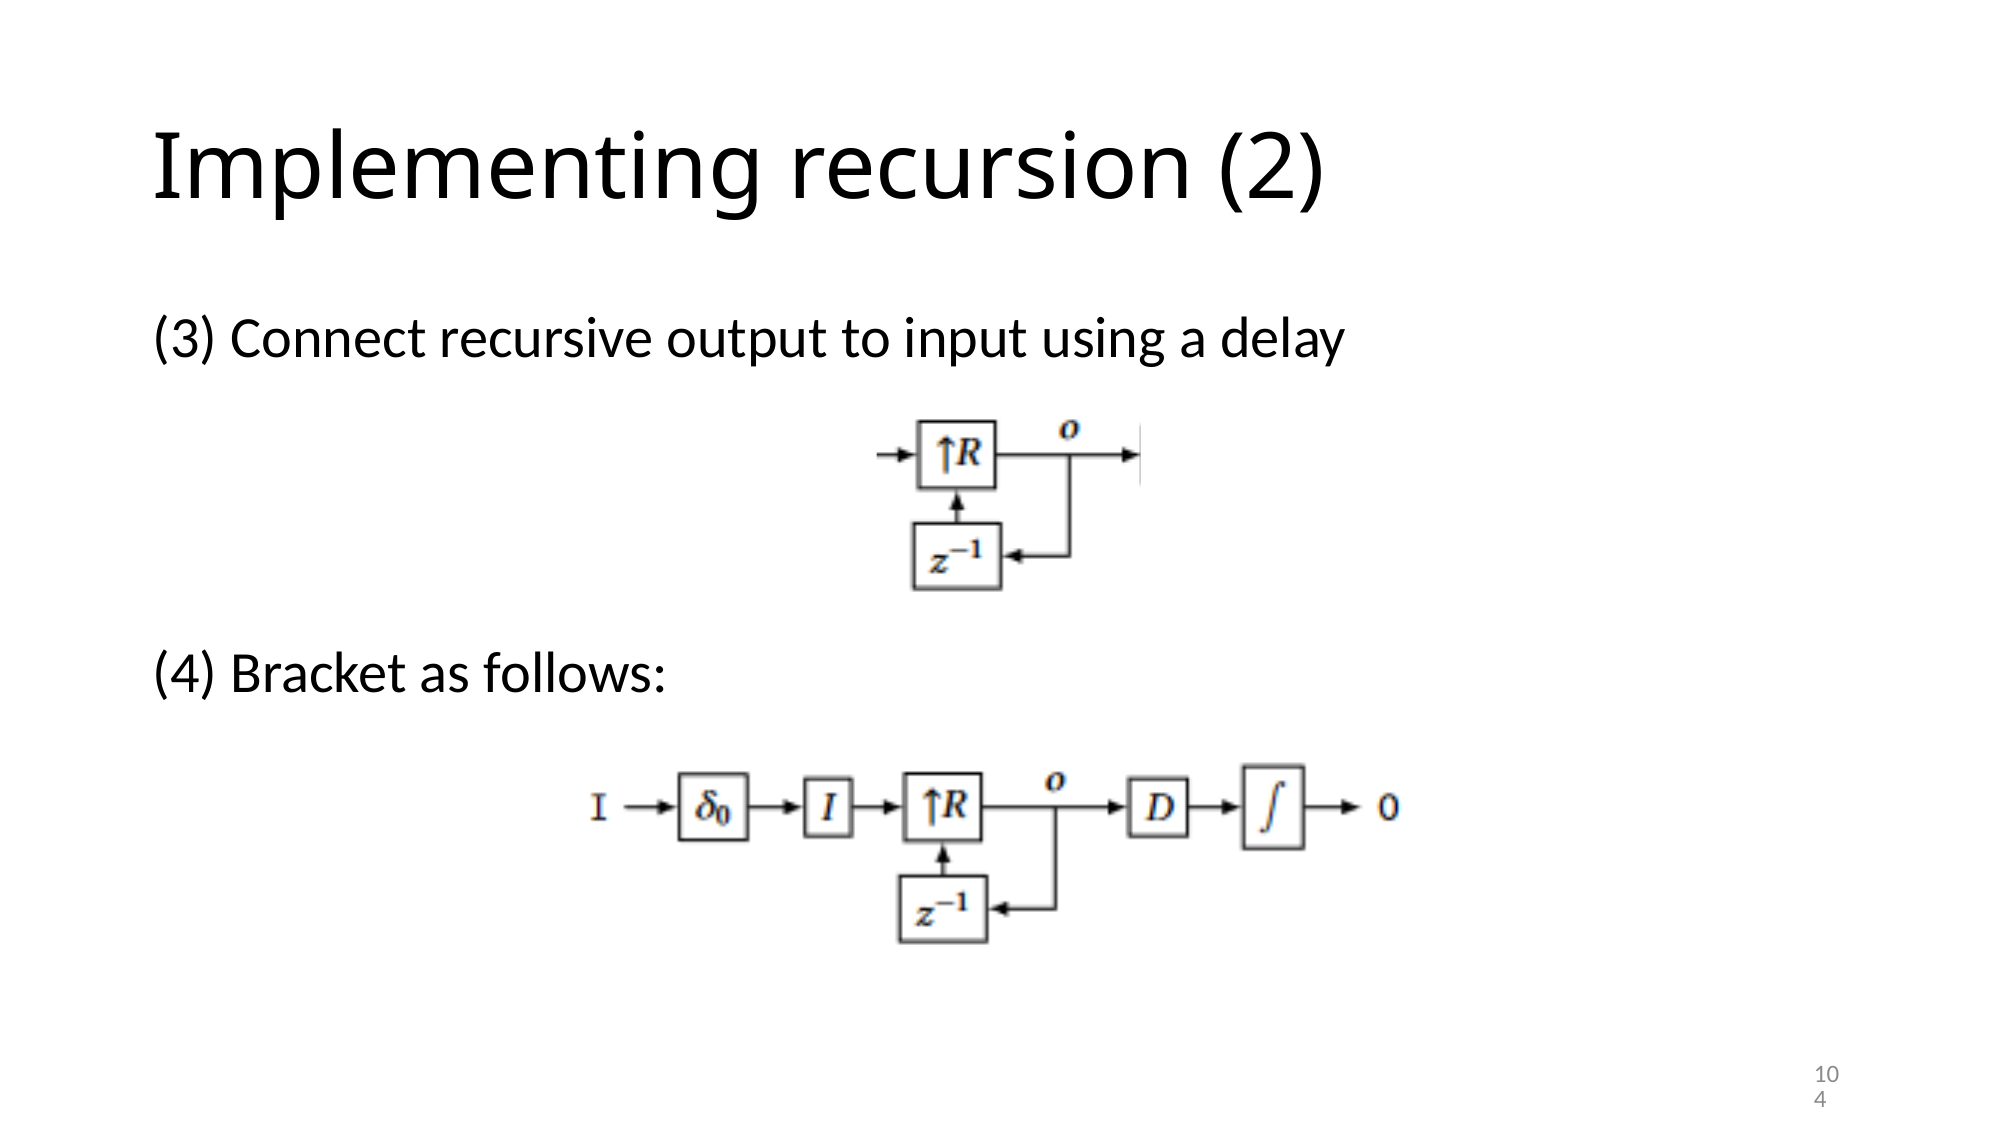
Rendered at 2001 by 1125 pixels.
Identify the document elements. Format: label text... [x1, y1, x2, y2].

list (3) Connect recursive output to input using a delay (4) Bracket as follows: [137, 299, 1863, 1014]
picture [876, 409, 1141, 598]
slide_number 104 [1798, 1042, 1863, 1103]
picture [585, 761, 1414, 951]
title Implementing recursion (2) [137, 59, 1863, 278]
